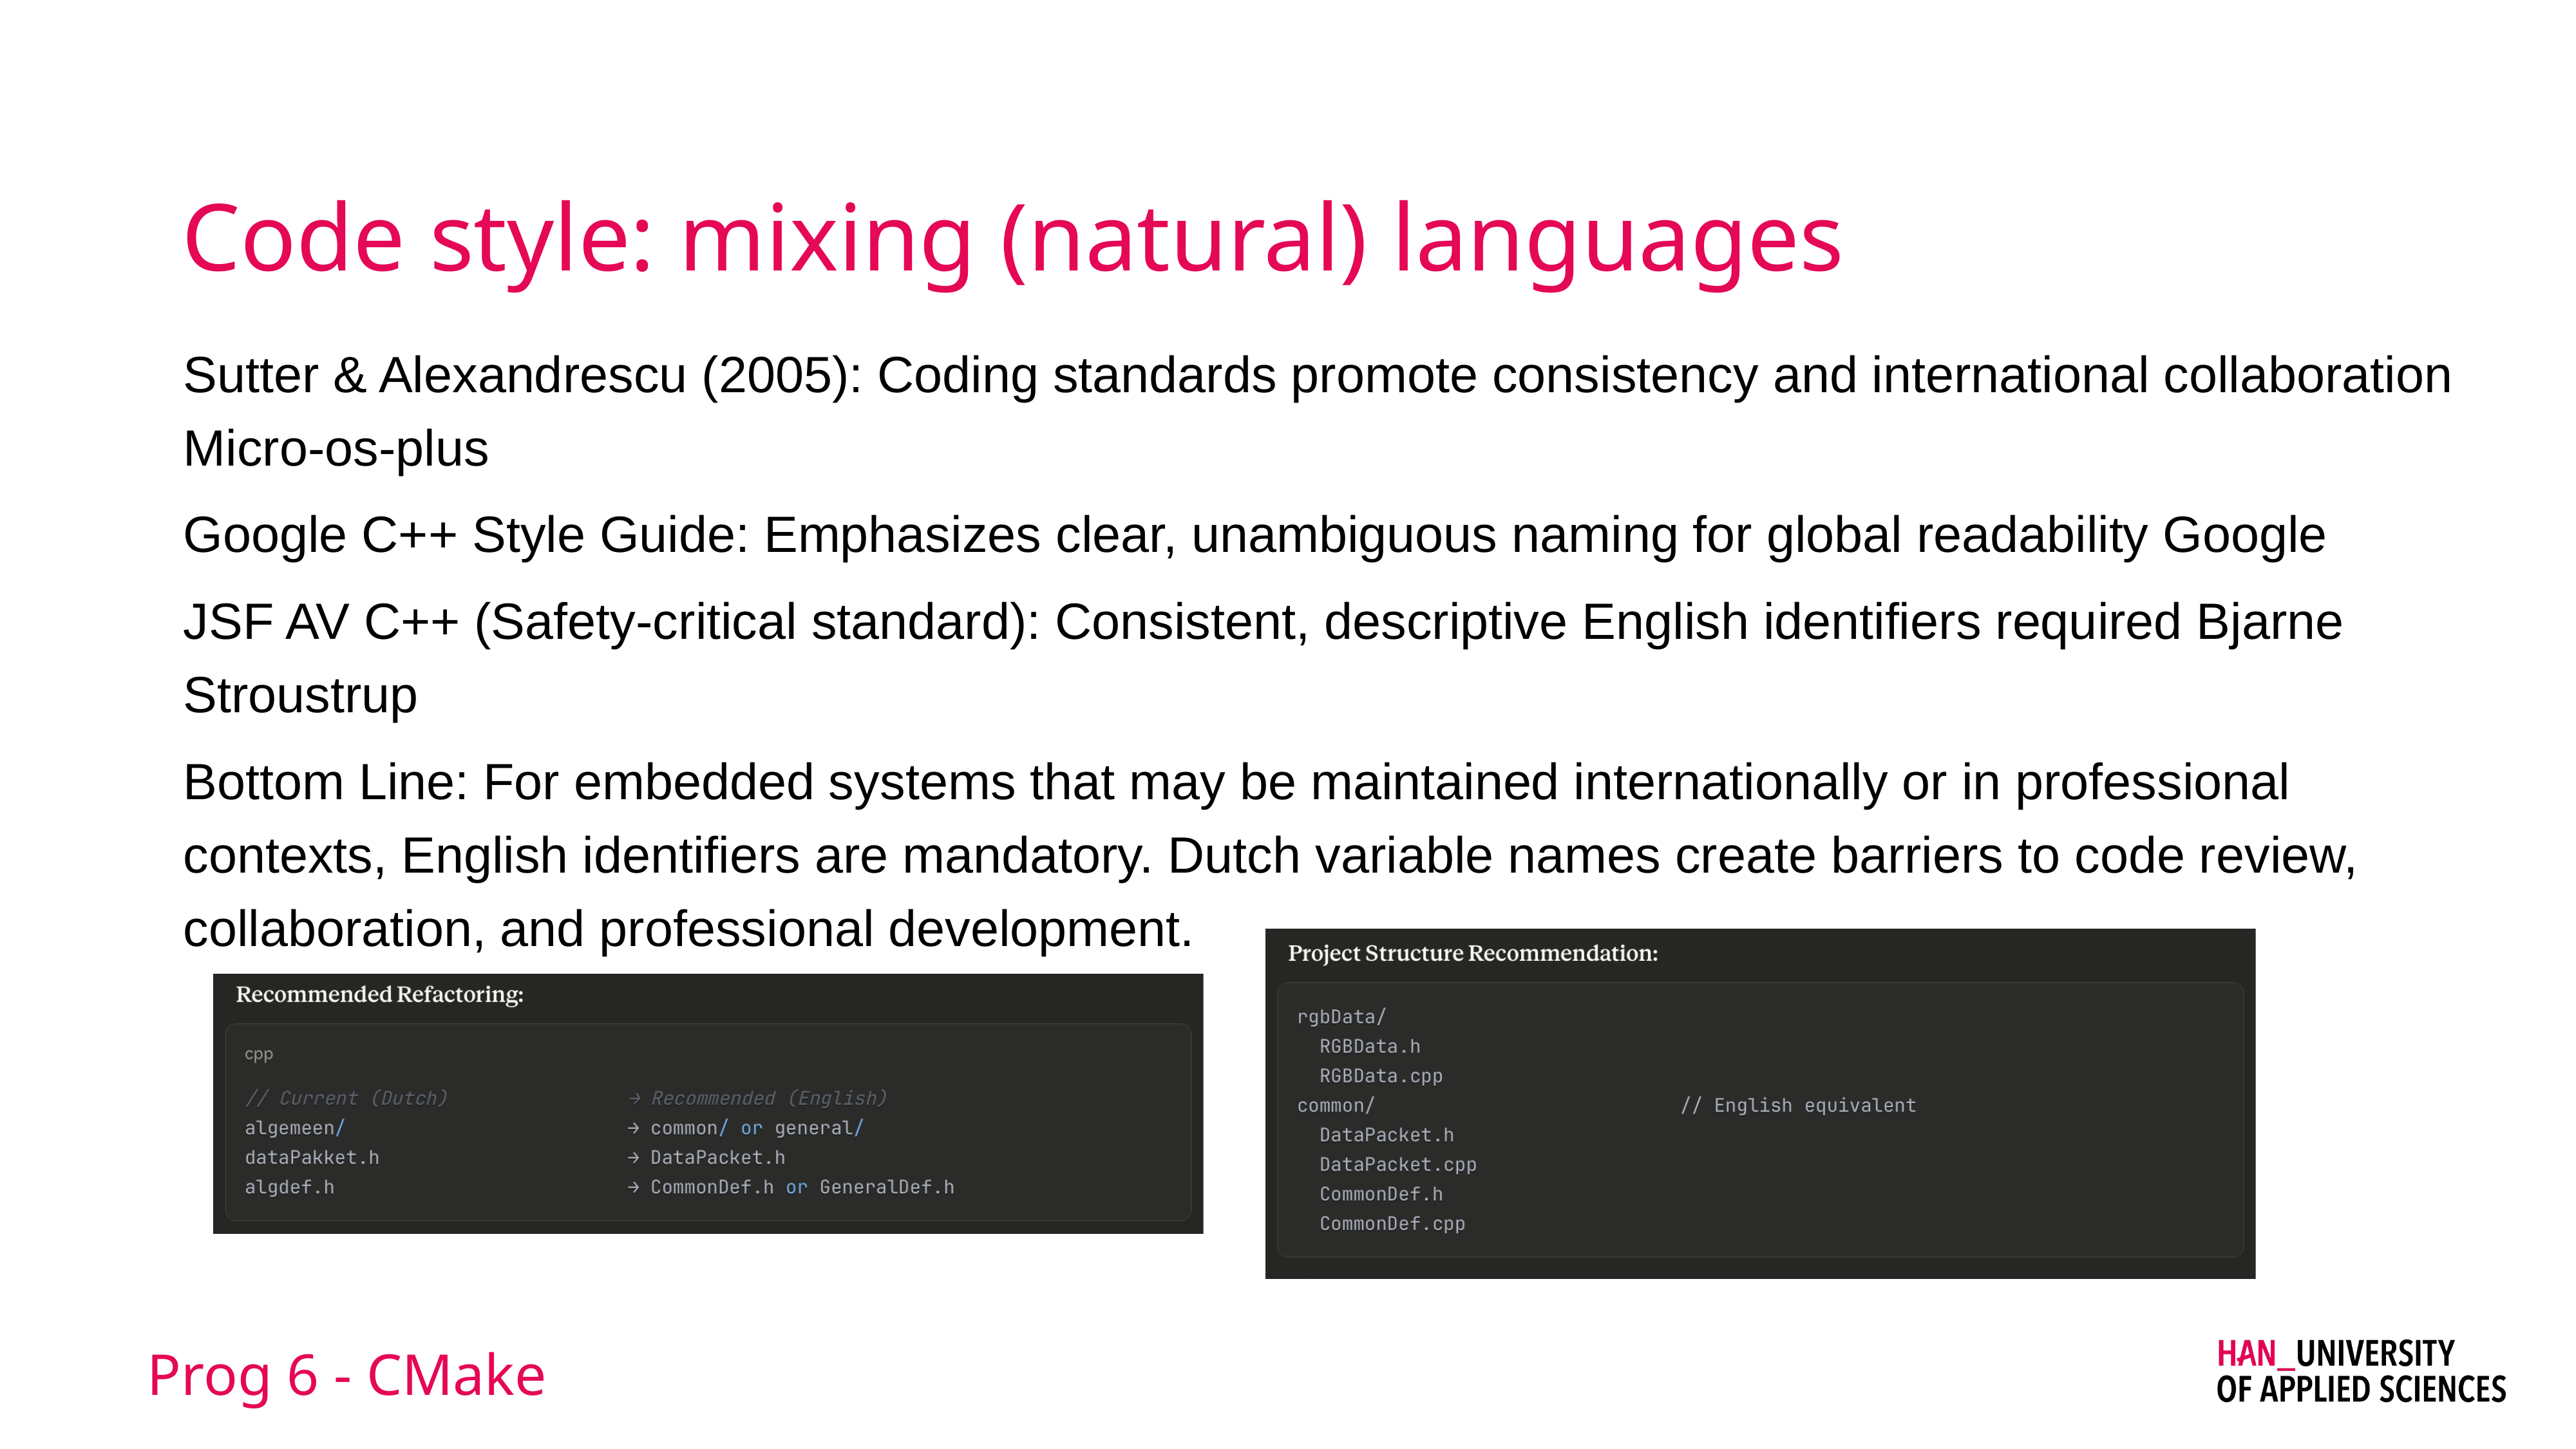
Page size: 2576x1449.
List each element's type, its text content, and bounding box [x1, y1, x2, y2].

list Sutter & Alexandrescu (2005): Coding standards promote consistency and international collaboration Micro-os-plus Google C++ Style Guide: Emphasizes clear, unambiguous naming for global readability Google JSF AV C++ (Safety-critical standard): Consistent, descriptive English identifiers required Bjarne Stroustrup Bottom Line: For embedded systems that may be maintained internationally or in professional contexts, English identifiers are mandatory. Dutch variable names create barriers to code review, collaboration, and professional development. [178, 324, 2485, 1307]
picture [2209, 1313, 2540, 1449]
picture [213, 974, 1204, 1234]
title Code style: mixing (natural) languages [176, 77, 2400, 296]
picture [1265, 929, 2256, 1279]
